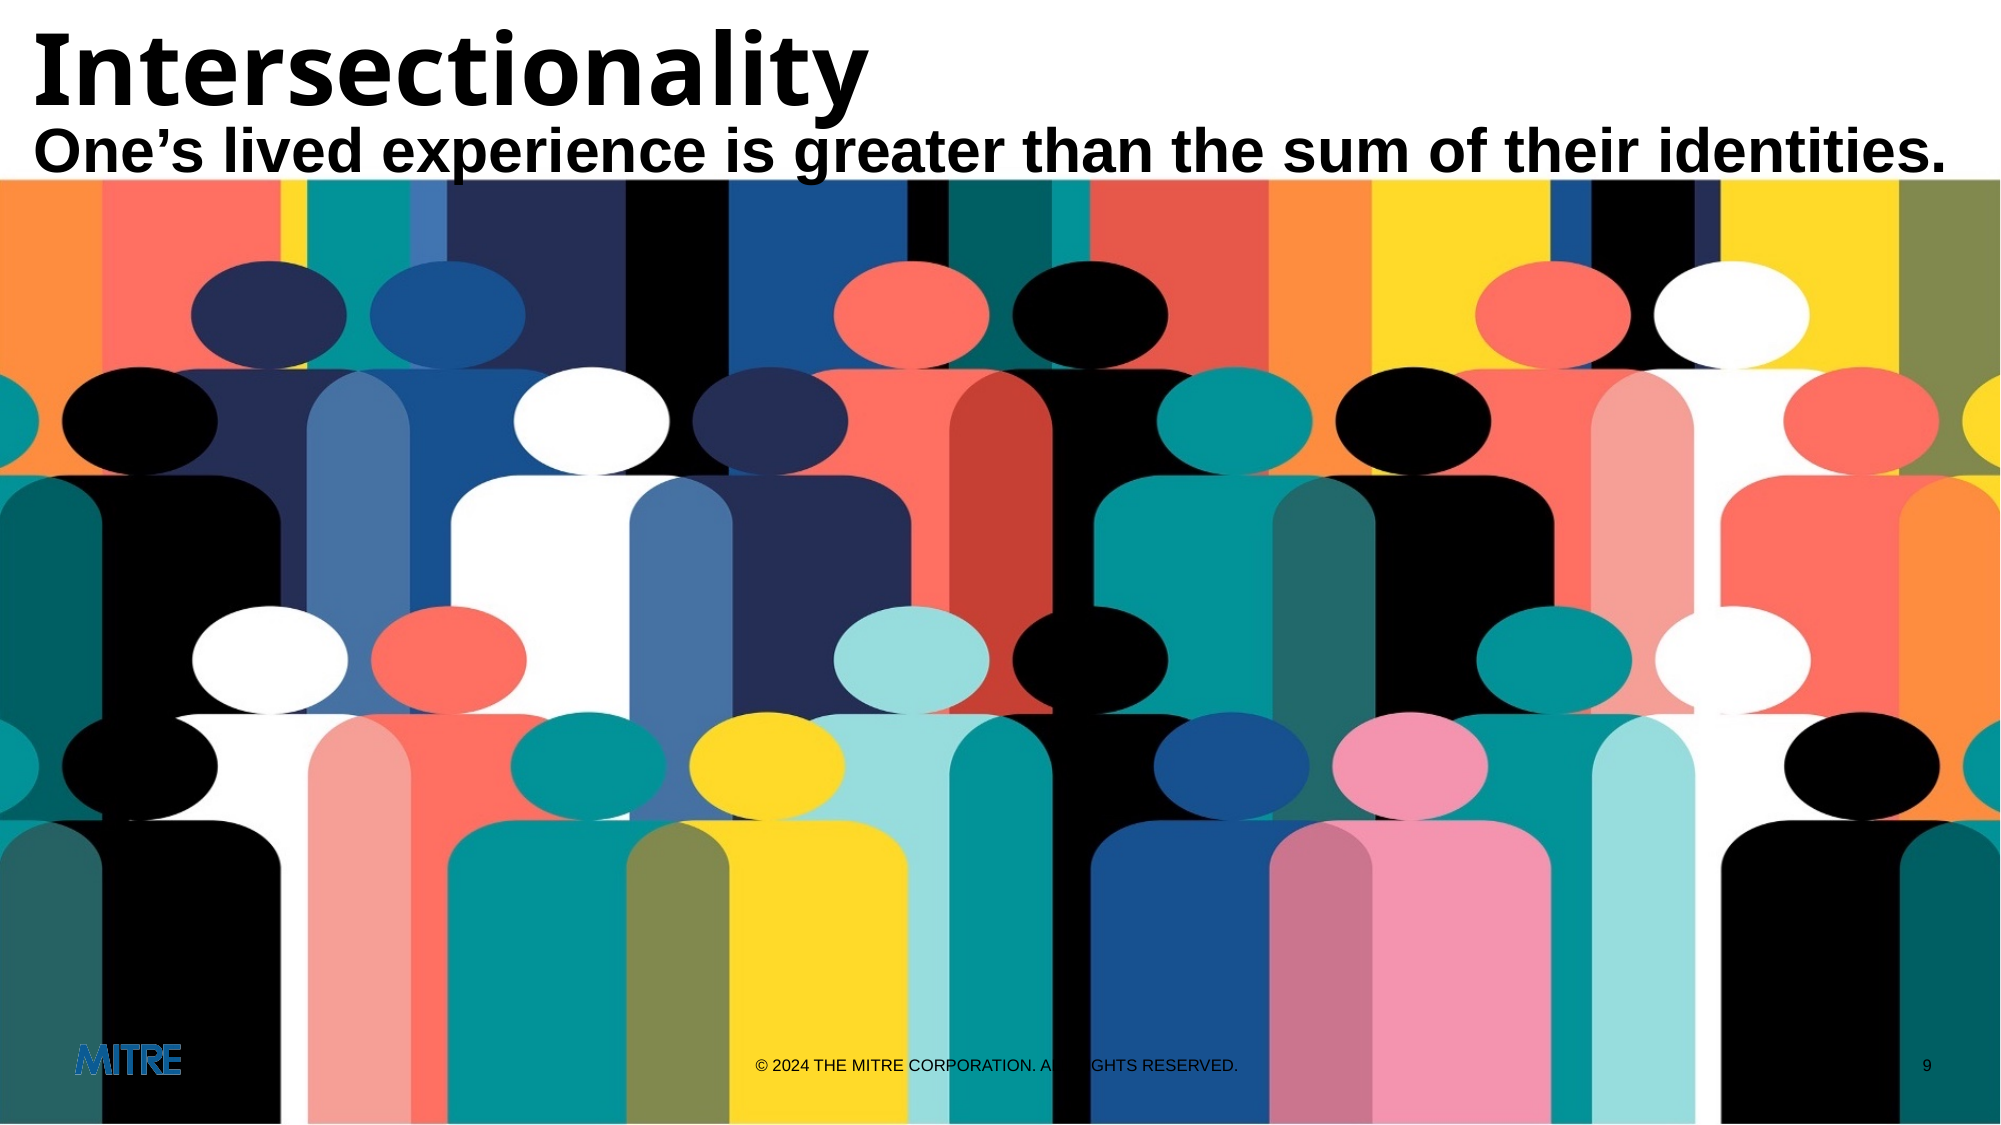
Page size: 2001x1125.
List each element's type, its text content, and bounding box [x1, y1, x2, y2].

picture [0, 0, 2001, 1125]
footer © 2024 THE MITRE CORPORATION. ALL RIGHTS RESERVED. [276, 1050, 1724, 1080]
title Intersectionality One’s lived experience is greater than the sum of their identities. [0, 21, 2000, 159]
slide_number 9 [1830, 1050, 1932, 1080]
